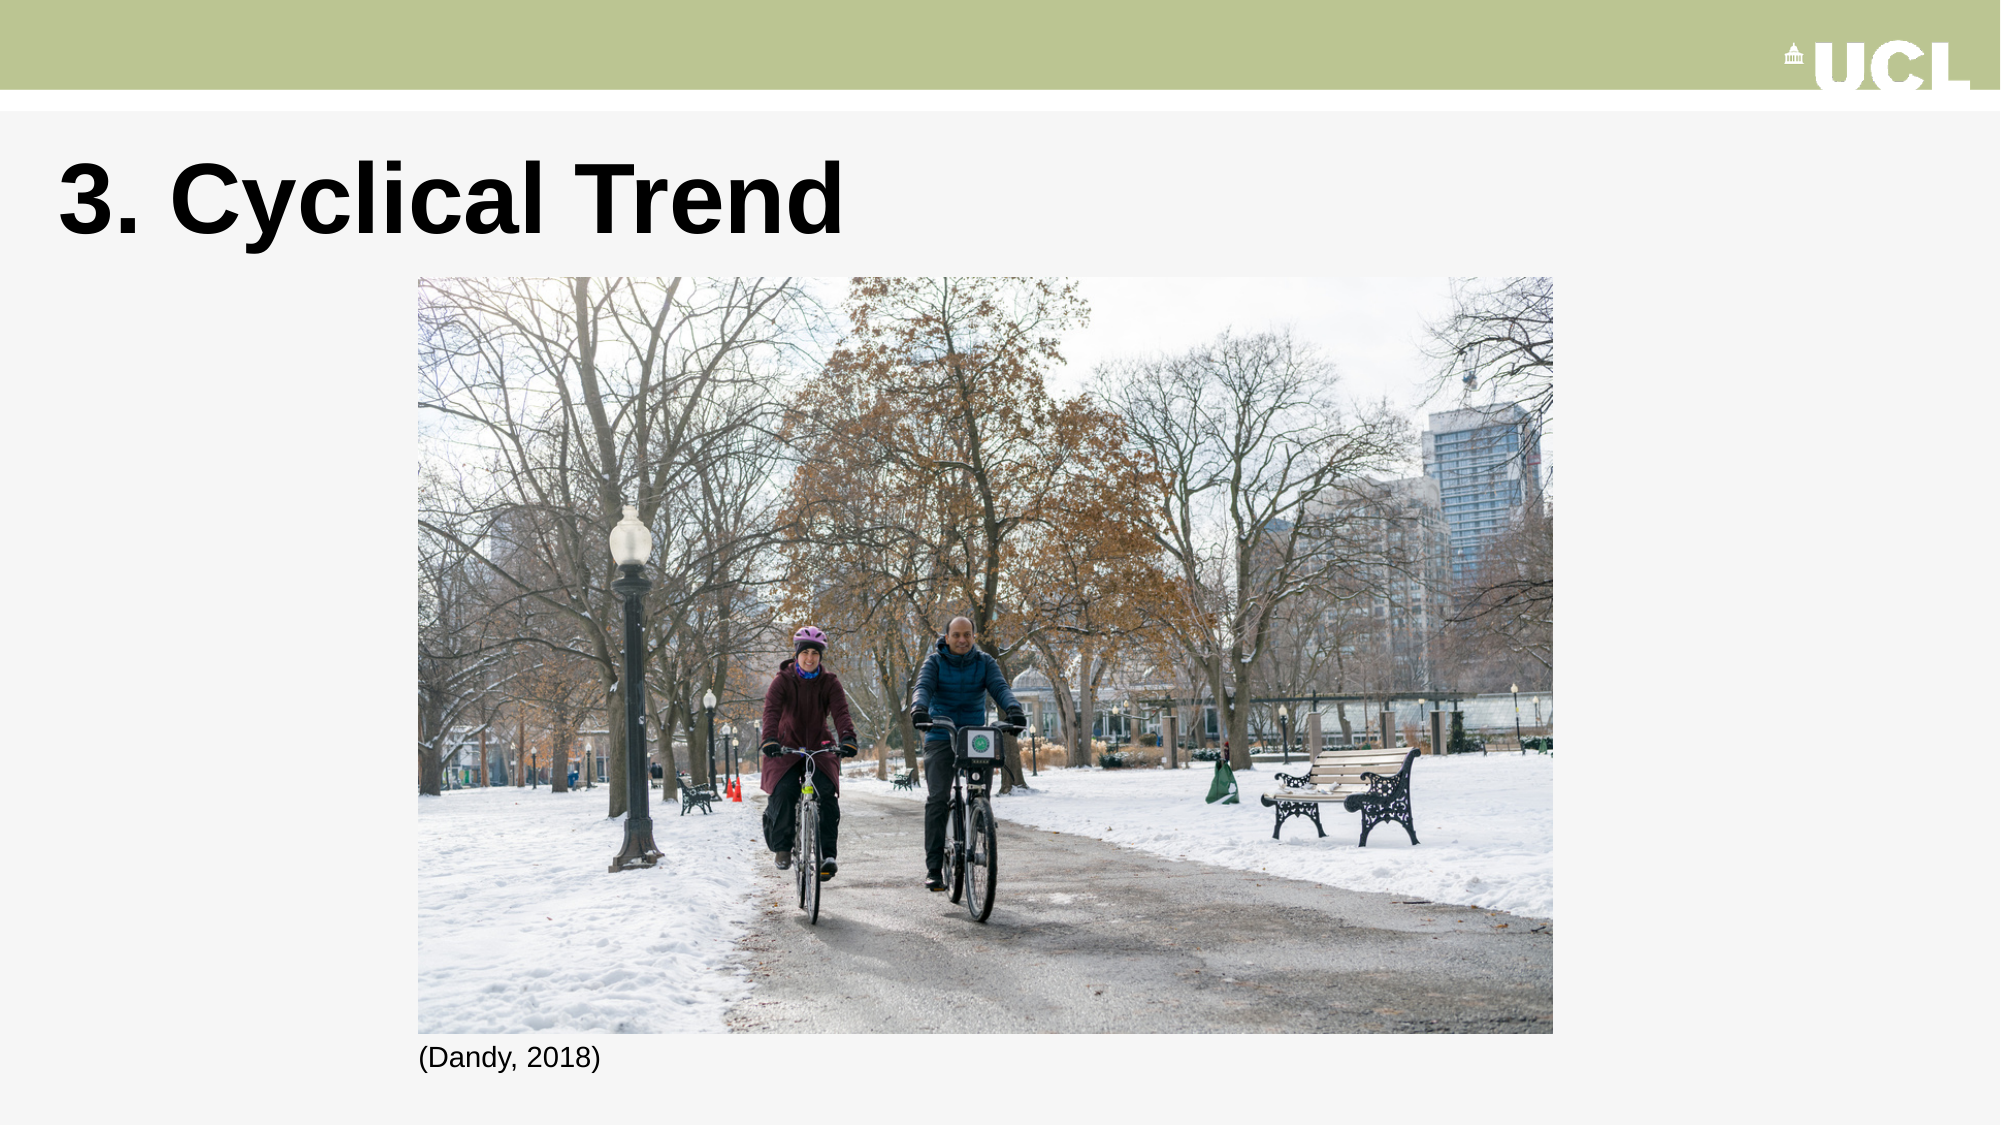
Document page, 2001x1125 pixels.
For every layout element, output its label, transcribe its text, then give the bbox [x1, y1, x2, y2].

title 3. Cyclical Trend [59, 147, 1536, 258]
picture [0, 0, 2001, 90]
picture [418, 277, 1554, 1035]
list (Dandy, 2018) [418, 1042, 1954, 1100]
